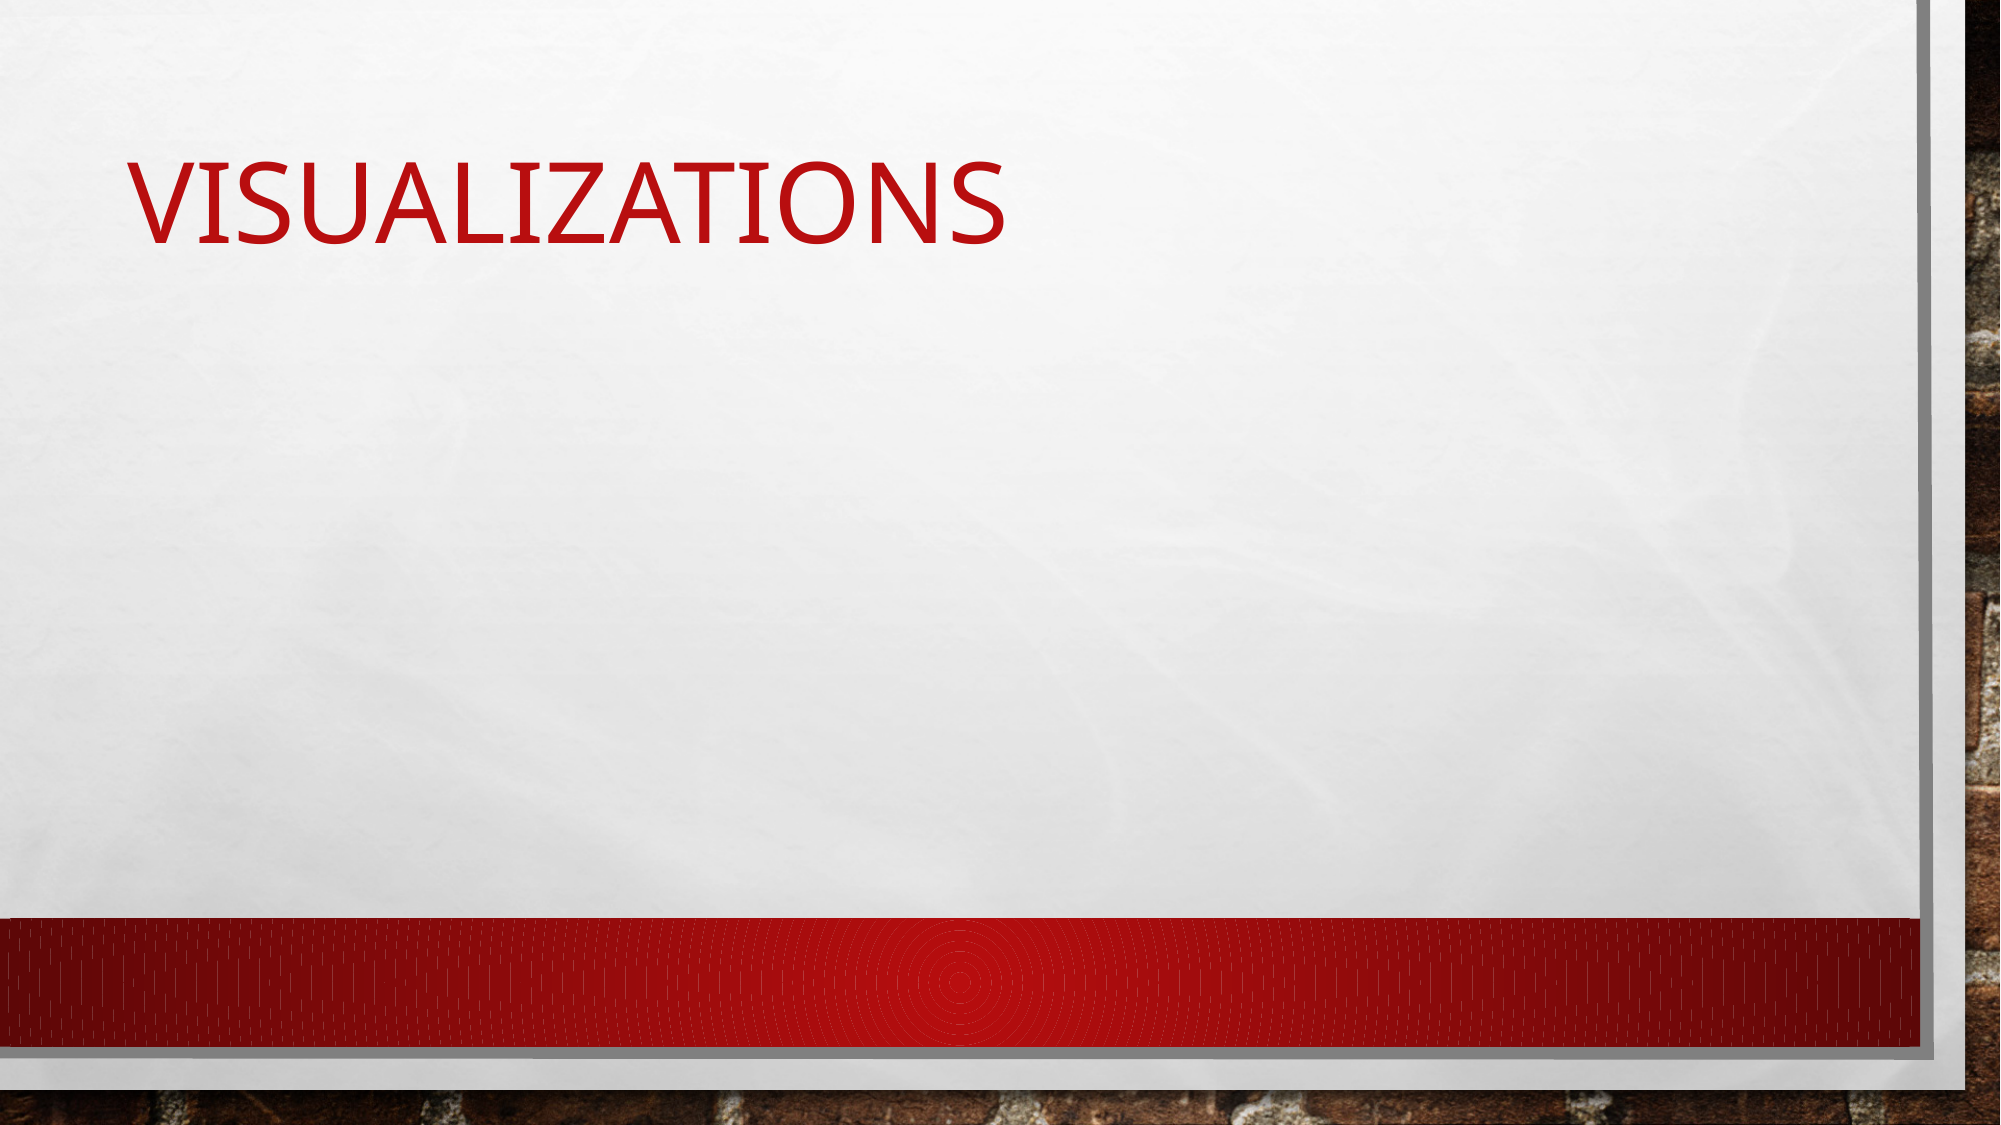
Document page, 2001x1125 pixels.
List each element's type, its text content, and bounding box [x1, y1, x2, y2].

picture [0, 0, 2000, 1125]
title visualizations [112, 112, 1818, 302]
